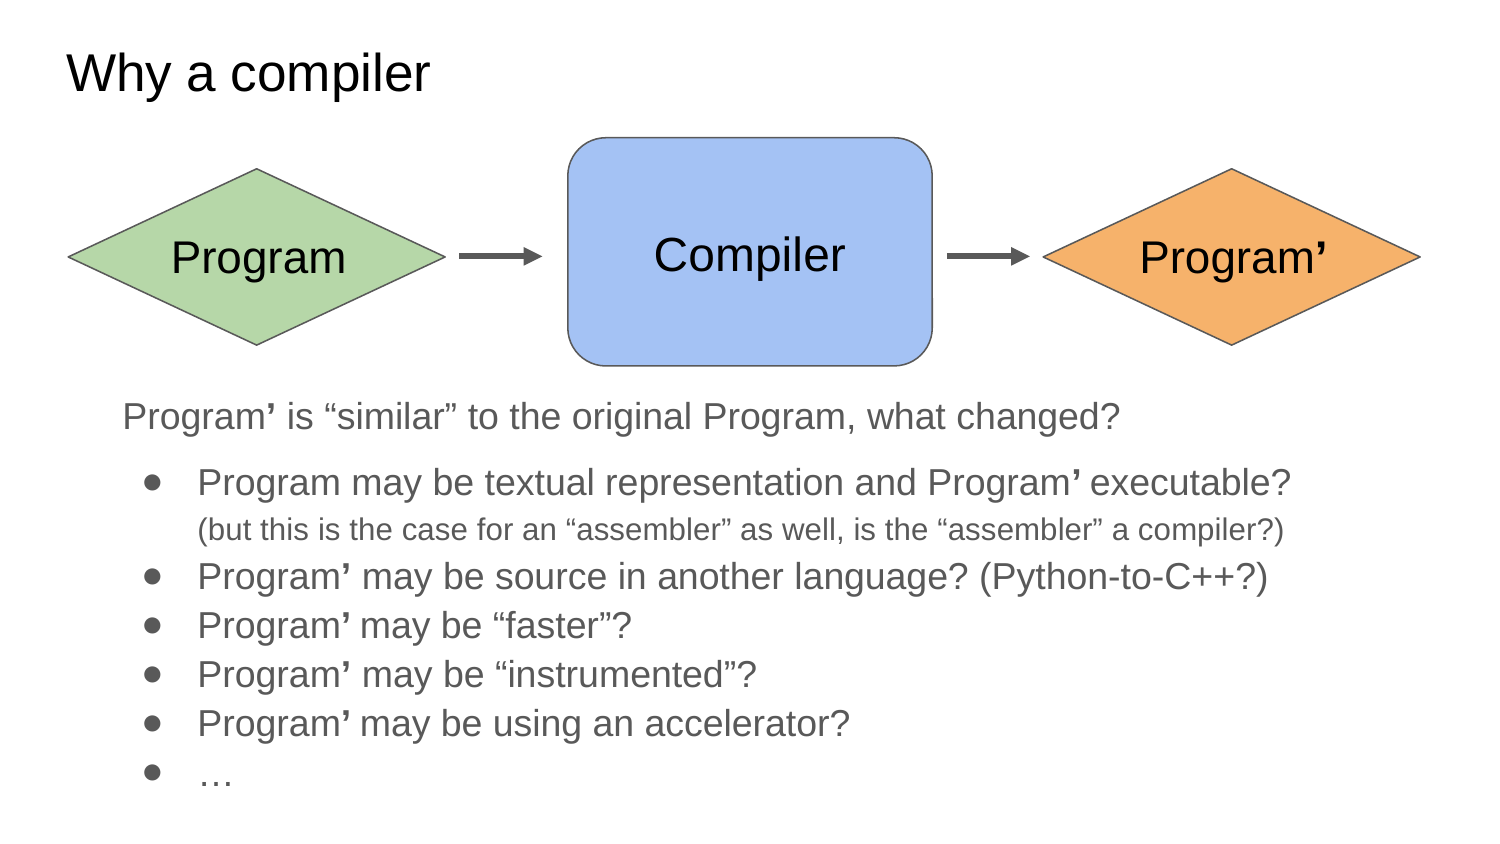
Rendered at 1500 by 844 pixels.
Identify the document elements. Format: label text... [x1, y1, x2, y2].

text_box Compiler [567, 137, 933, 366]
title Why a compiler [51, 23, 1449, 117]
text_box [164, 168, 350, 212]
text_box [1139, 168, 1325, 212]
text_box [1130, 298, 1333, 346]
text_box Program’ is “similar” to the original Program, what changed? Program may be textual representation and Program’ executable? (but this is the case for an “assembler” as well, is the “assembler” a compiler?) Program’ may be source in another language? (Python-to-C++?) Program’ may be “faster”? Program’ may be “instrumented”? Program’ may be using an accelerator? … [107, 376, 1443, 844]
text_box Program [12, 212, 505, 298]
text_box Program’ [987, 212, 1480, 298]
text_box [155, 298, 358, 346]
